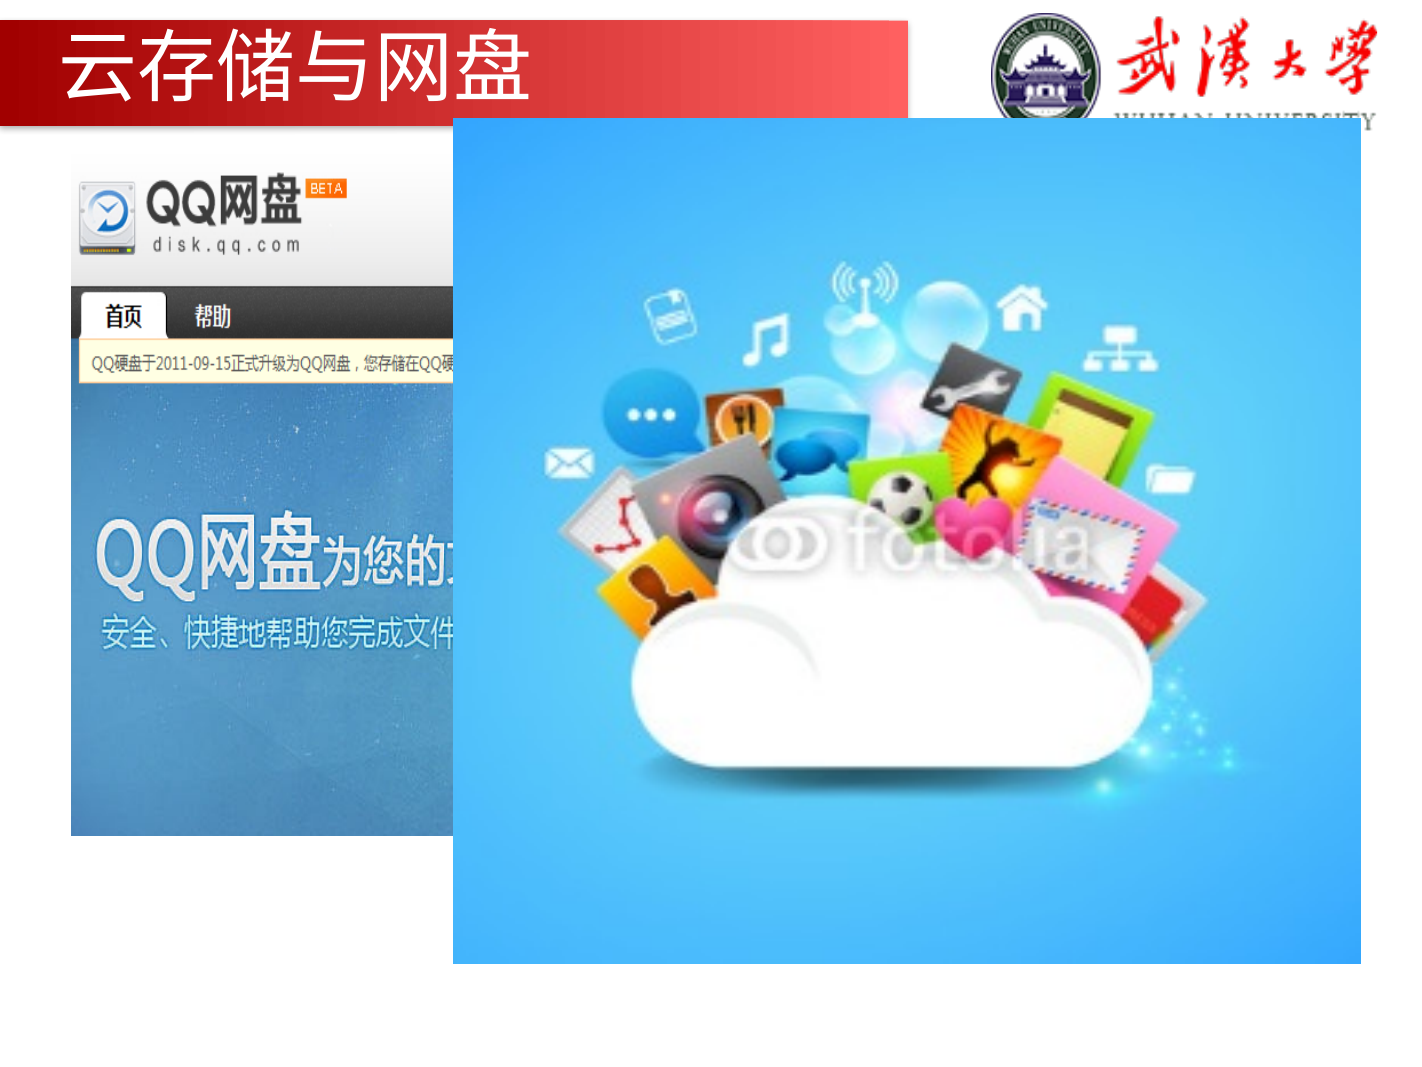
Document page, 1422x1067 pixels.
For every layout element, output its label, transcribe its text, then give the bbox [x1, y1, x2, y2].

picture [453, 13, 1378, 964]
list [70, 152, 447, 836]
text_box 云存储与网盘 [0, 9, 591, 119]
